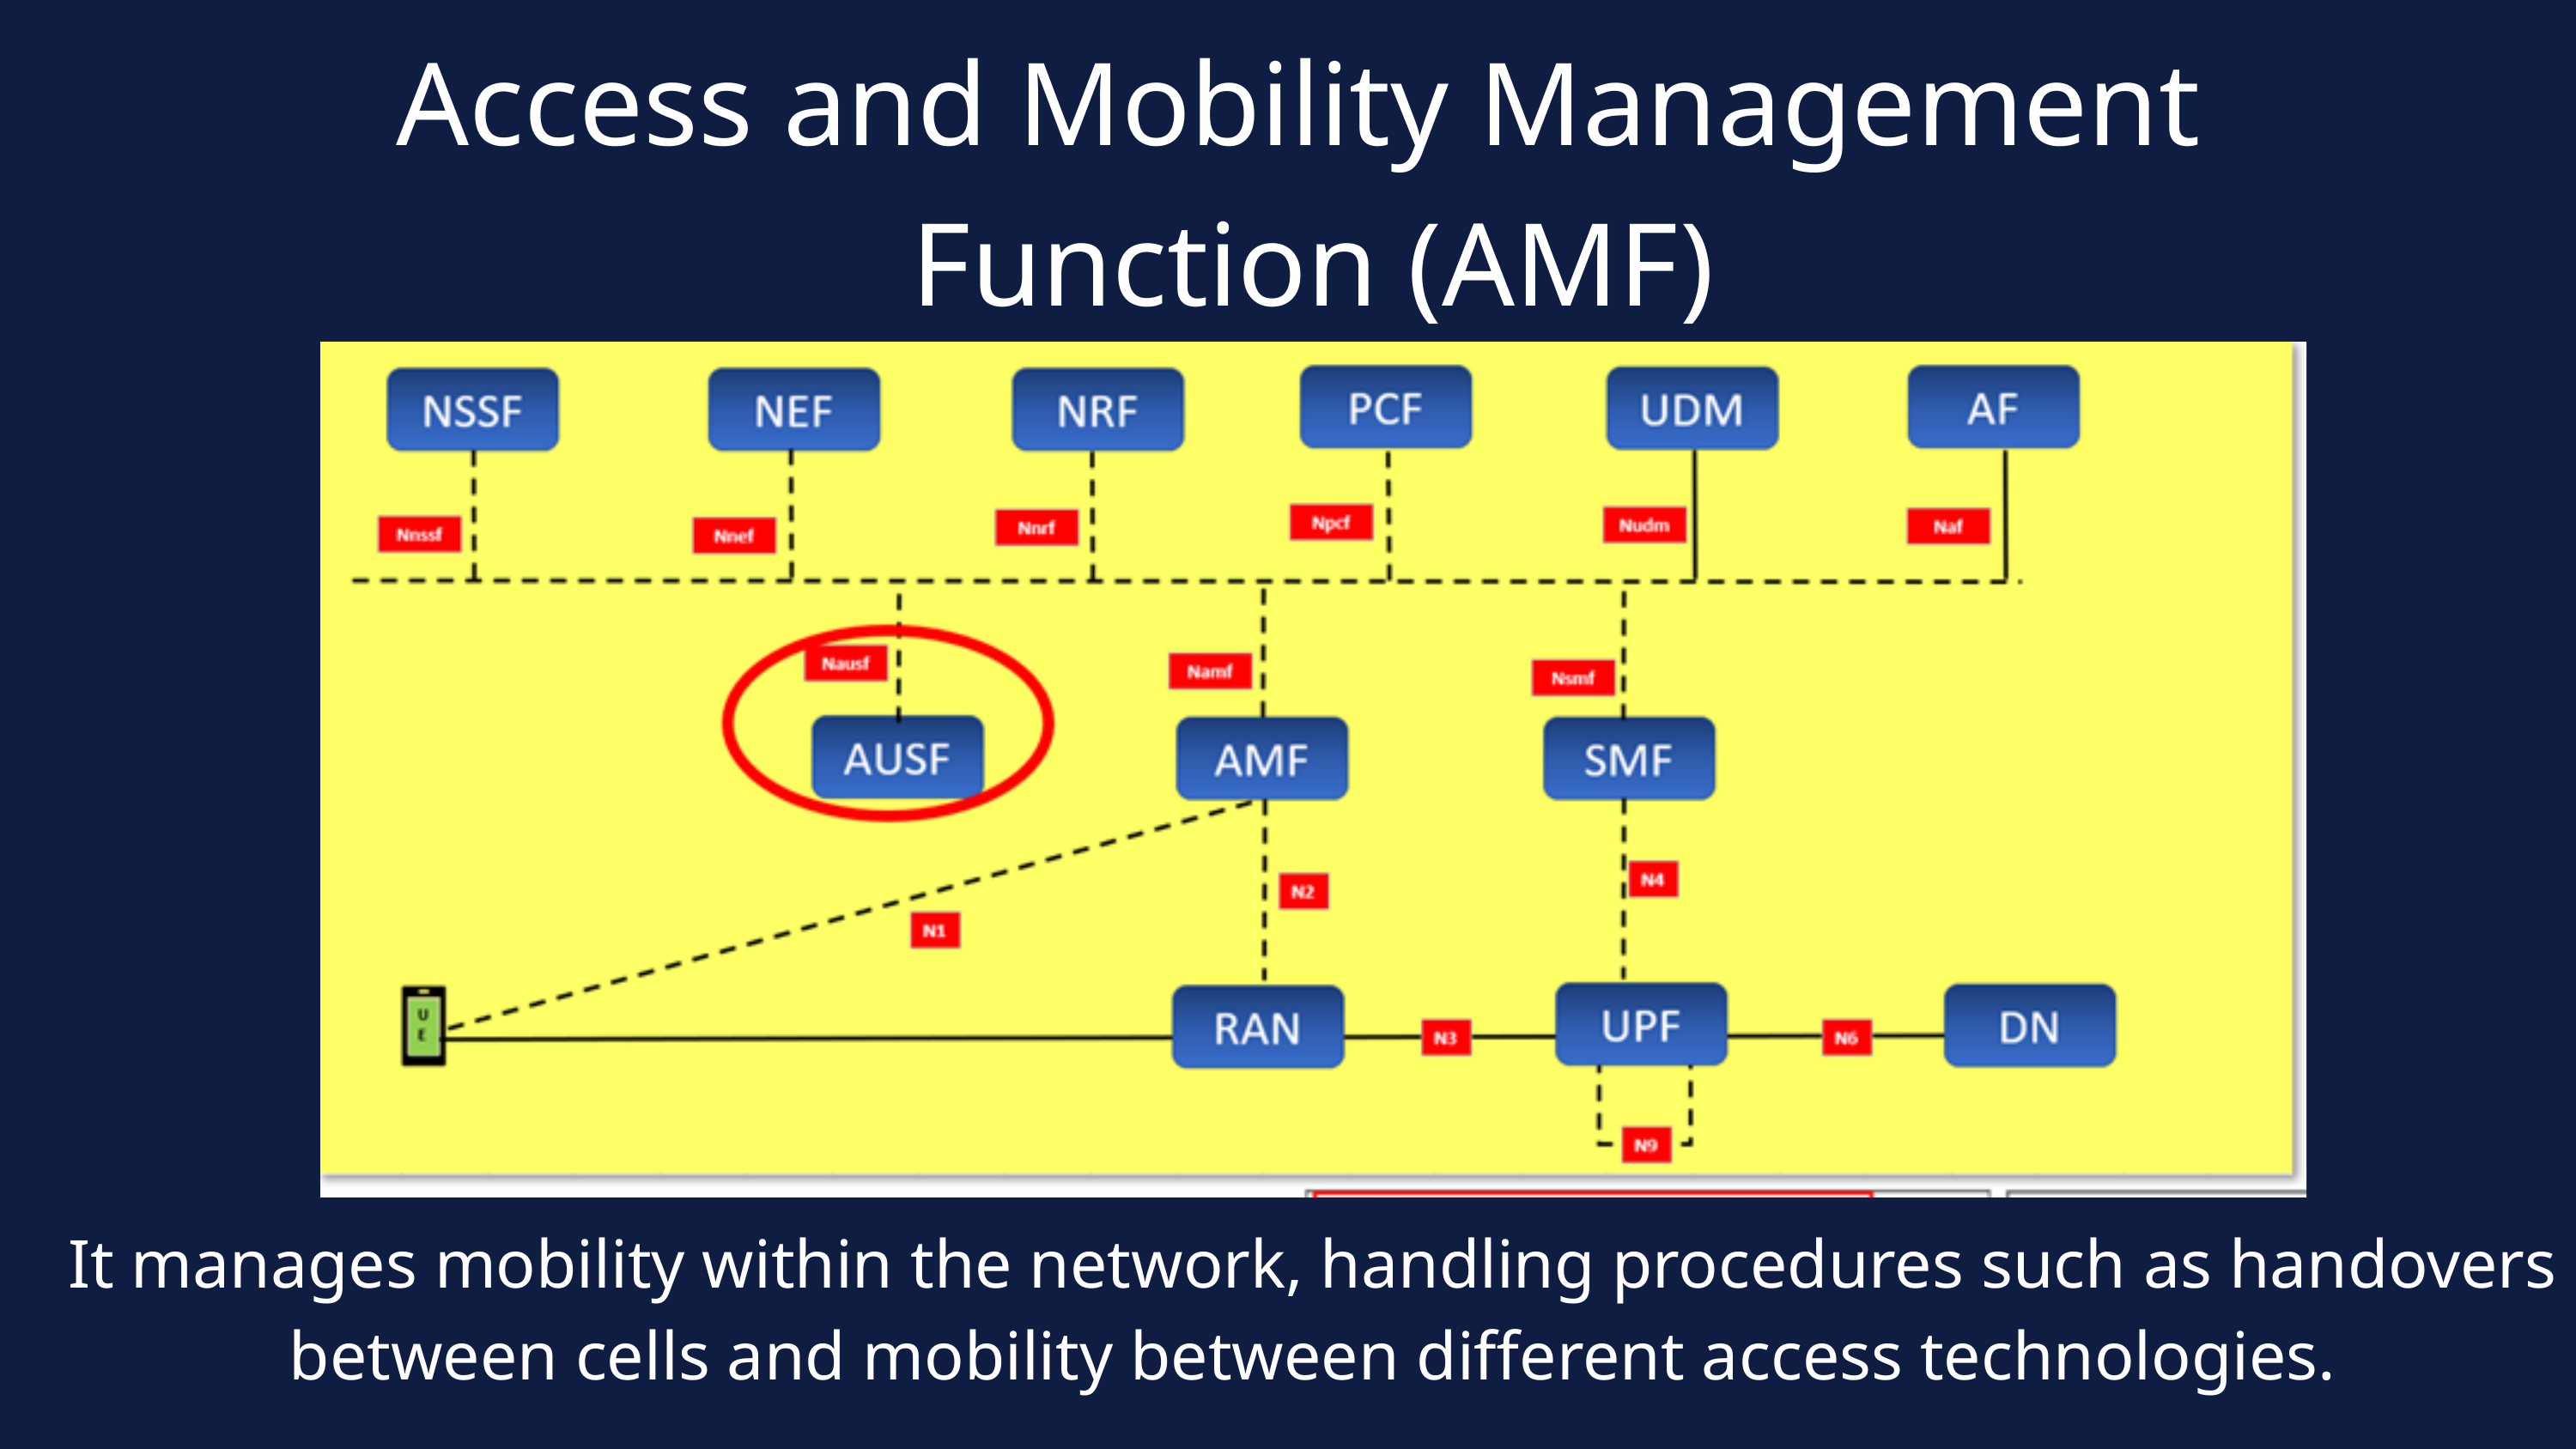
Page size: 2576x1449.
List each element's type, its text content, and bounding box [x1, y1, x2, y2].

text_box Access and Mobility Management Function (AMF) [360, 8, 2267, 329]
text_box It manages mobility within the network, handling procedures such as handovers between cells and mobility between different access technologies. [25, 1208, 2576, 1394]
text_box [320, 342, 2307, 1197]
